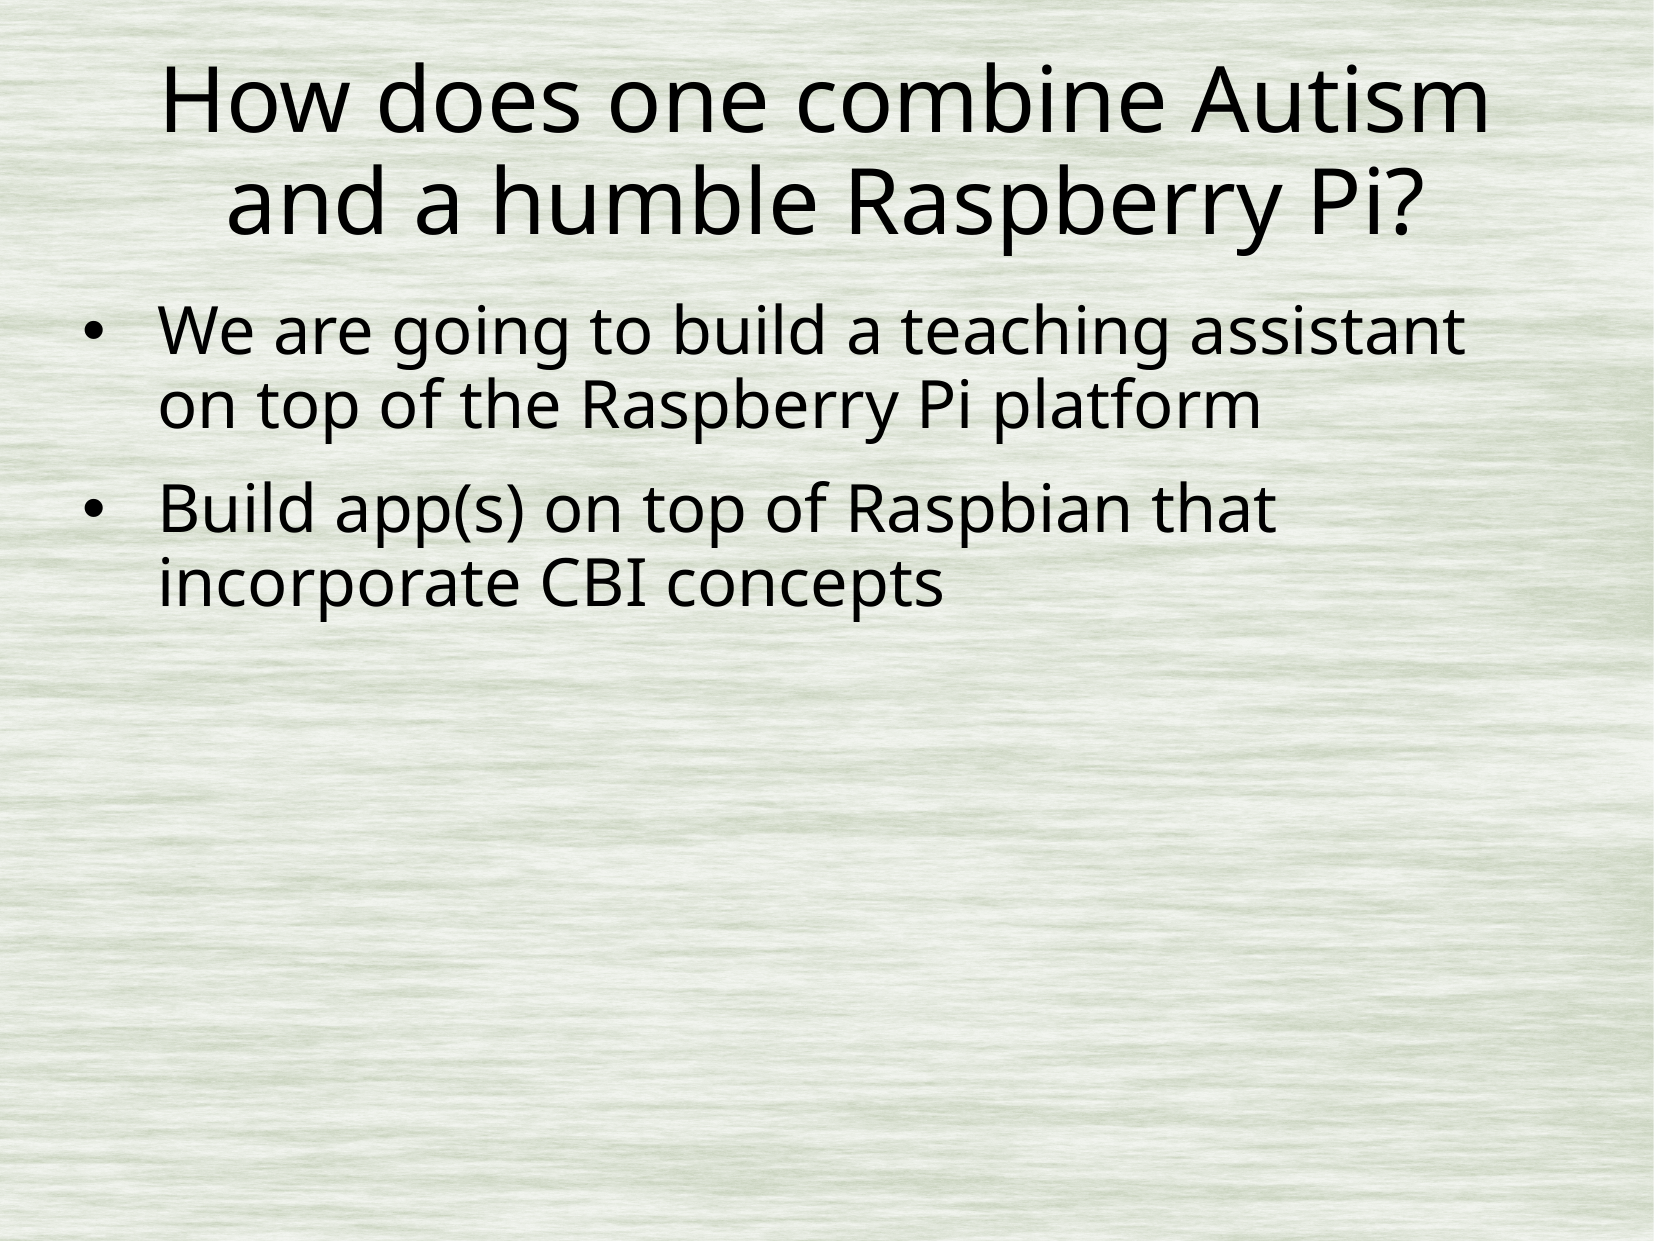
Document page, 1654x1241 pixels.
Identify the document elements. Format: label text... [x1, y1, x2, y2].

title How does one combine Autism and a humble Raspberry Pi? [82, 49, 1571, 257]
list We are going to build a teaching assistant on top of the Raspberry Pi platform Build app(s) on top of Raspbian that incorporate CBI concepts [82, 290, 1538, 1010]
picture [0, 0, 1654, 1241]
